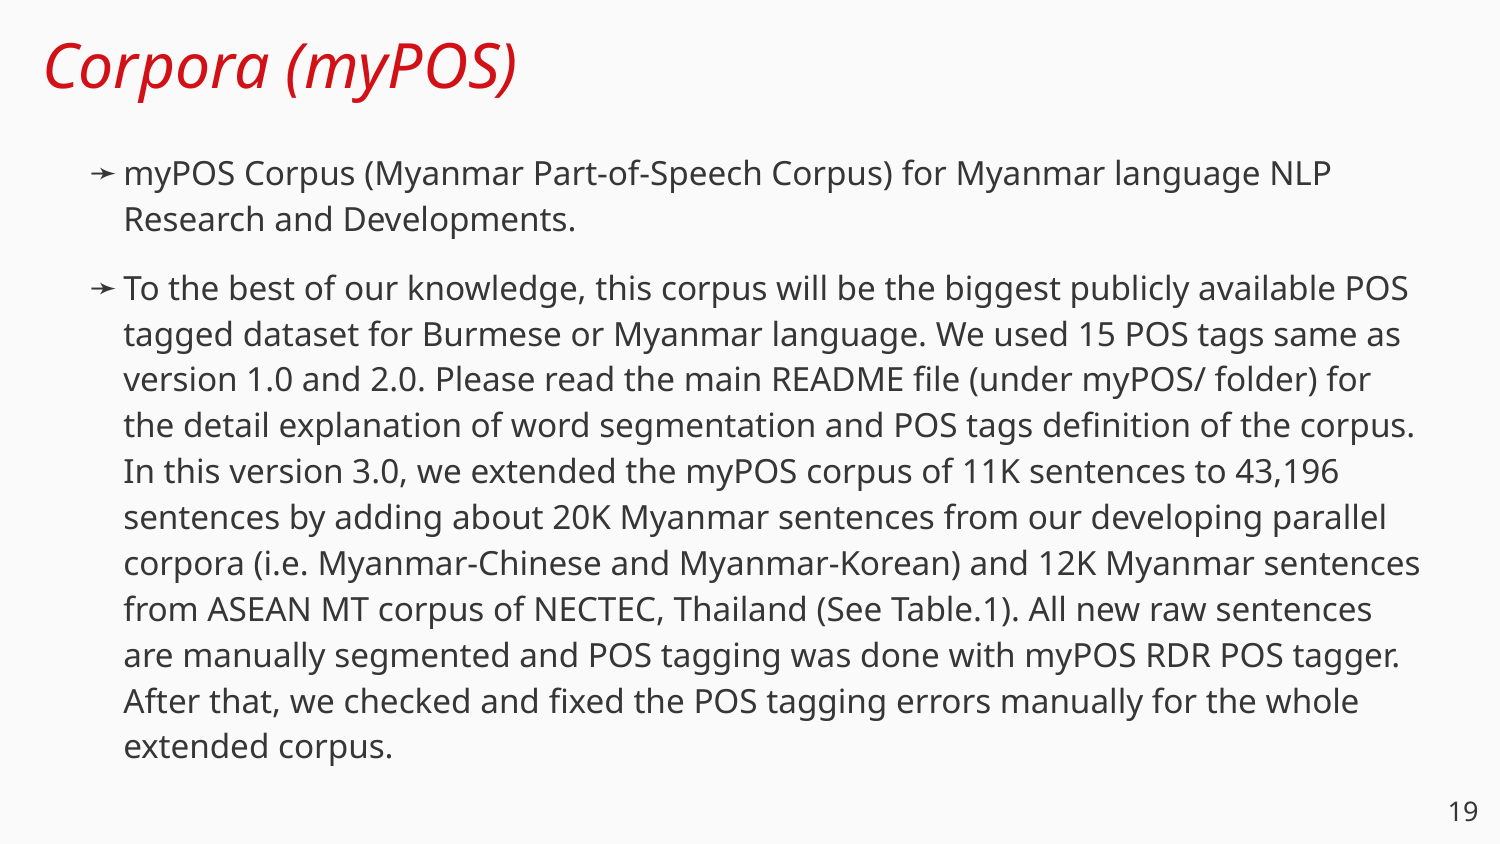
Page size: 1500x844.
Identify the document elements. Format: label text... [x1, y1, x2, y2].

title Corpora (myPOS) [41, 34, 986, 176]
slide_number ‹#› [1403, 779, 1494, 844]
list myPOS Corpus (Myanmar Part-of-Speech Corpus) for Myanmar language NLP Research and Developments. To the best of our knowledge, this corpus will be the biggest publicly available POS tagged dataset for Burmese or Myanmar language. We used 15 POS tags same as version 1.0 and 2.0. Please read the main README file (under myPOS/ folder) for the detail explanation of word segmentation and POS tags definition of the corpus. In this version 3.0, we extended the myPOS corpus of 11K sentences to 43,196 sentences by adding about 20K Myanmar sentences from our developing parallel corpora (i.e. Myanmar-Chinese and Myanmar-Korean) and 12K Myanmar sentences from ASEAN MT corpus of NECTEC, Thailand (See Table.1). All new raw sentences are manually segmented and POS tagging was done with myPOS RDR POS tagger. After that, we checked and fixed the POS tagging errors manually for the whole extended corpus. [70, 131, 1447, 802]
